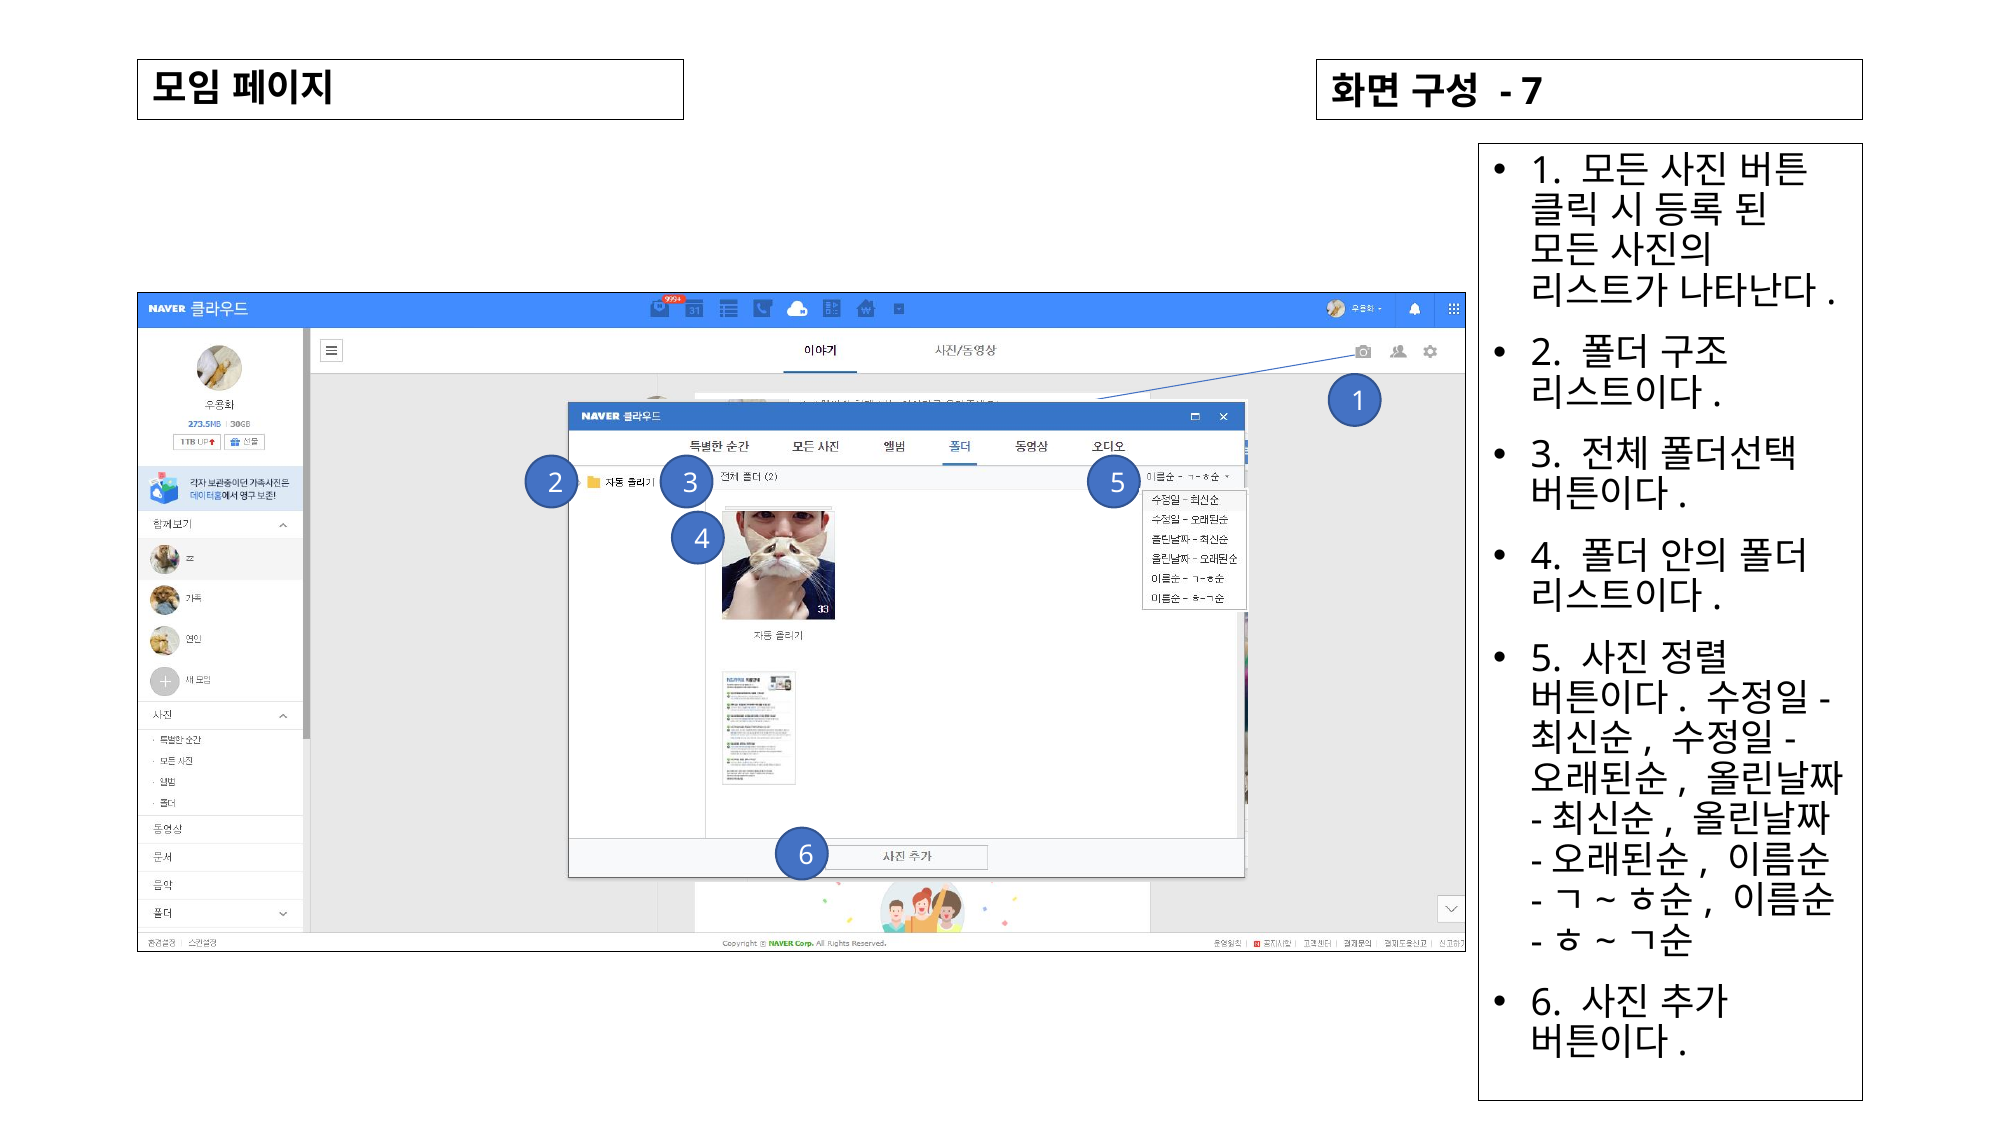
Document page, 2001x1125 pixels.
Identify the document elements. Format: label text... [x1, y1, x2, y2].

picture [563, 399, 1249, 882]
list 1. 모든 사진 버튼 클릭 시 등록 된 모든 사진의 리스트가 나타난다. 2. 폴더 구조 리스트이다. 3. 전체 폴더선택 버튼이다. 4. 폴더 안의 폴더 리스트이다. 5. 사진 정렬 버튼이다. 수정일-최신순, 수정일-오래된순, 올린날짜-최신순, 올린날짜-오래된순, 이름순-ㄱ~ㅎ순, 이름순-ㅎ~ㄱ순 6. 사진 추가 버튼이다. [1478, 143, 1863, 1101]
title 모임 페이지 [137, 59, 684, 120]
list 화면 구성 - 7 [1316, 59, 1863, 120]
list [137, 292, 1466, 951]
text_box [942, 354, 1355, 426]
